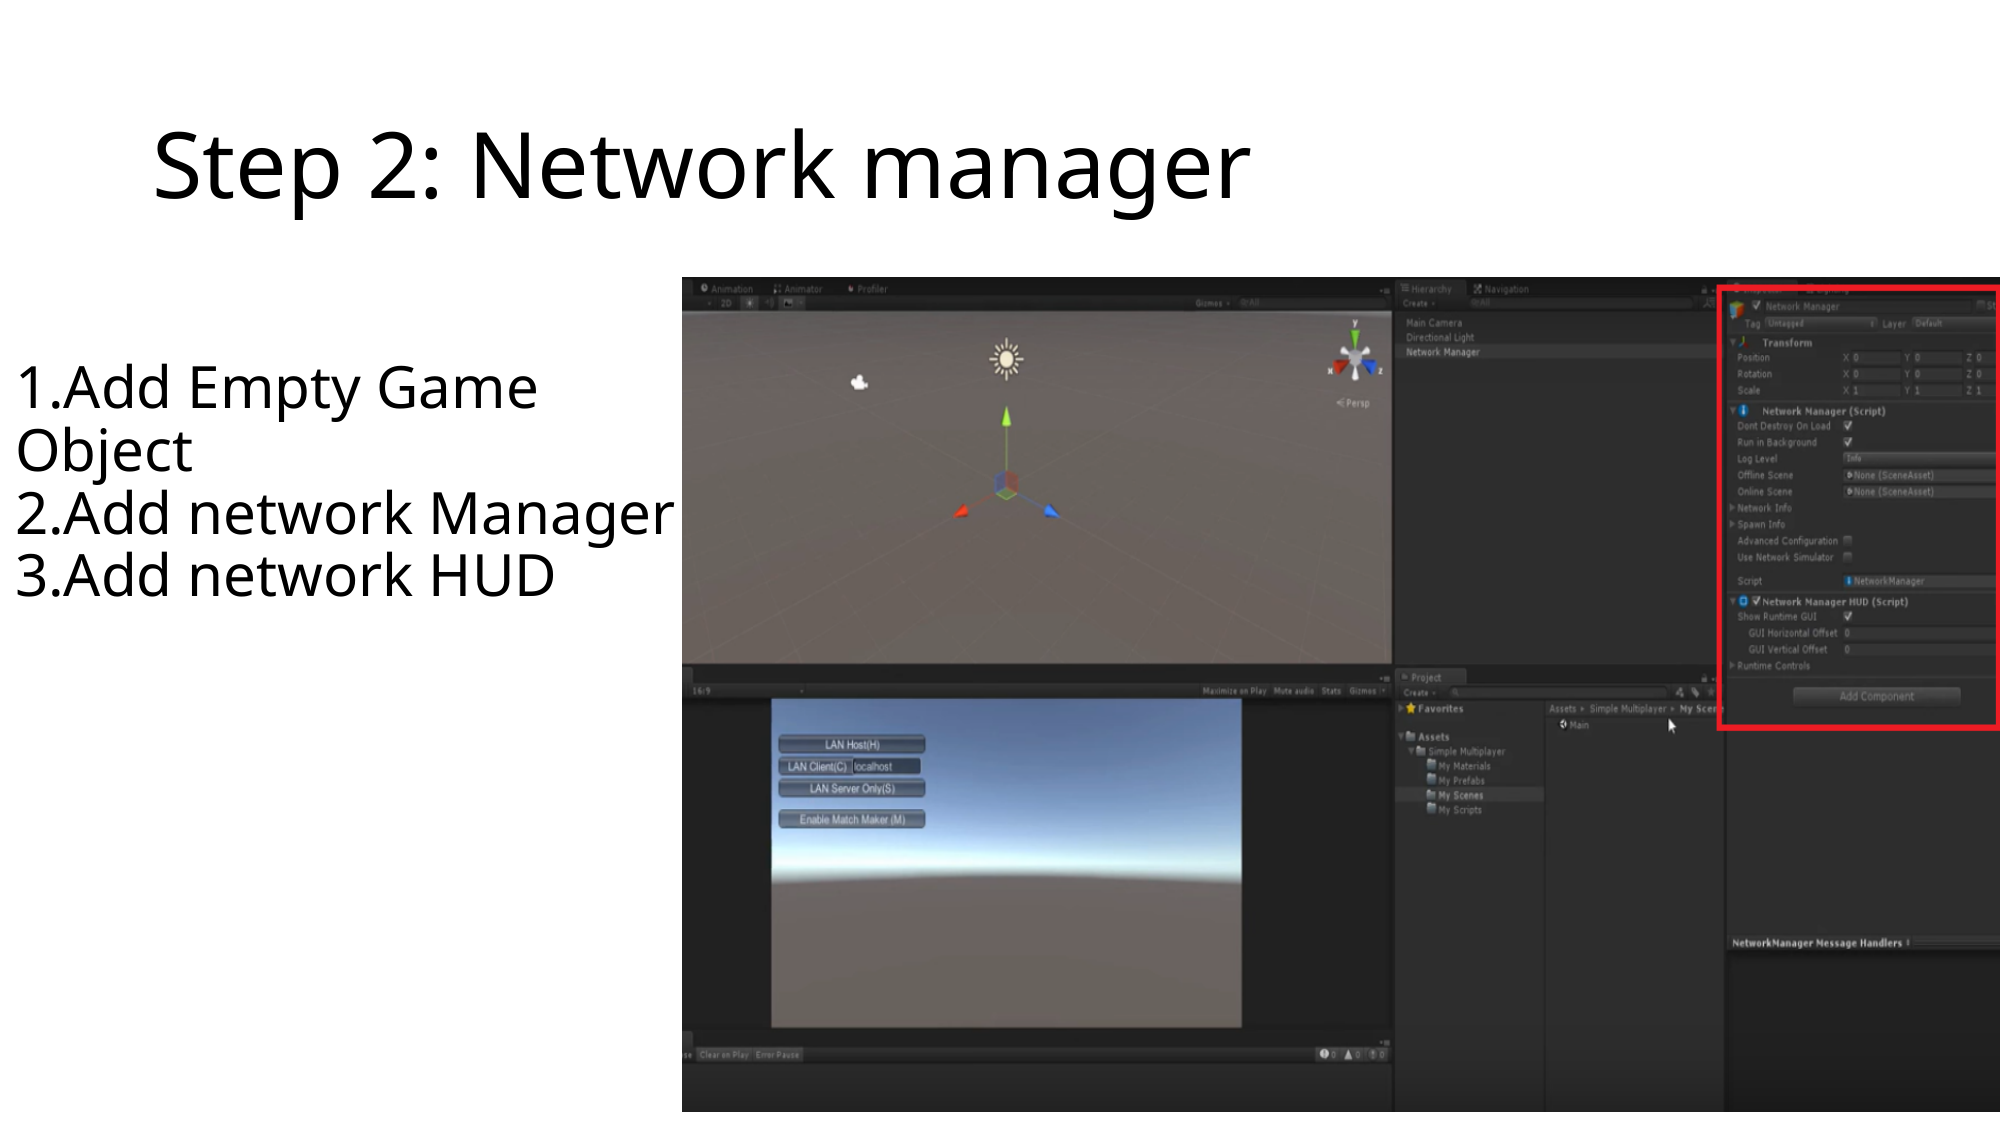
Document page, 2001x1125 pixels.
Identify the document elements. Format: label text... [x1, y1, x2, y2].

picture [682, 277, 2000, 1112]
text_box 1.Add Empty Game Object 2.Add network Manager 3.Add network HUD [0, 326, 682, 642]
title Step 2: Network manager [137, 59, 1863, 278]
